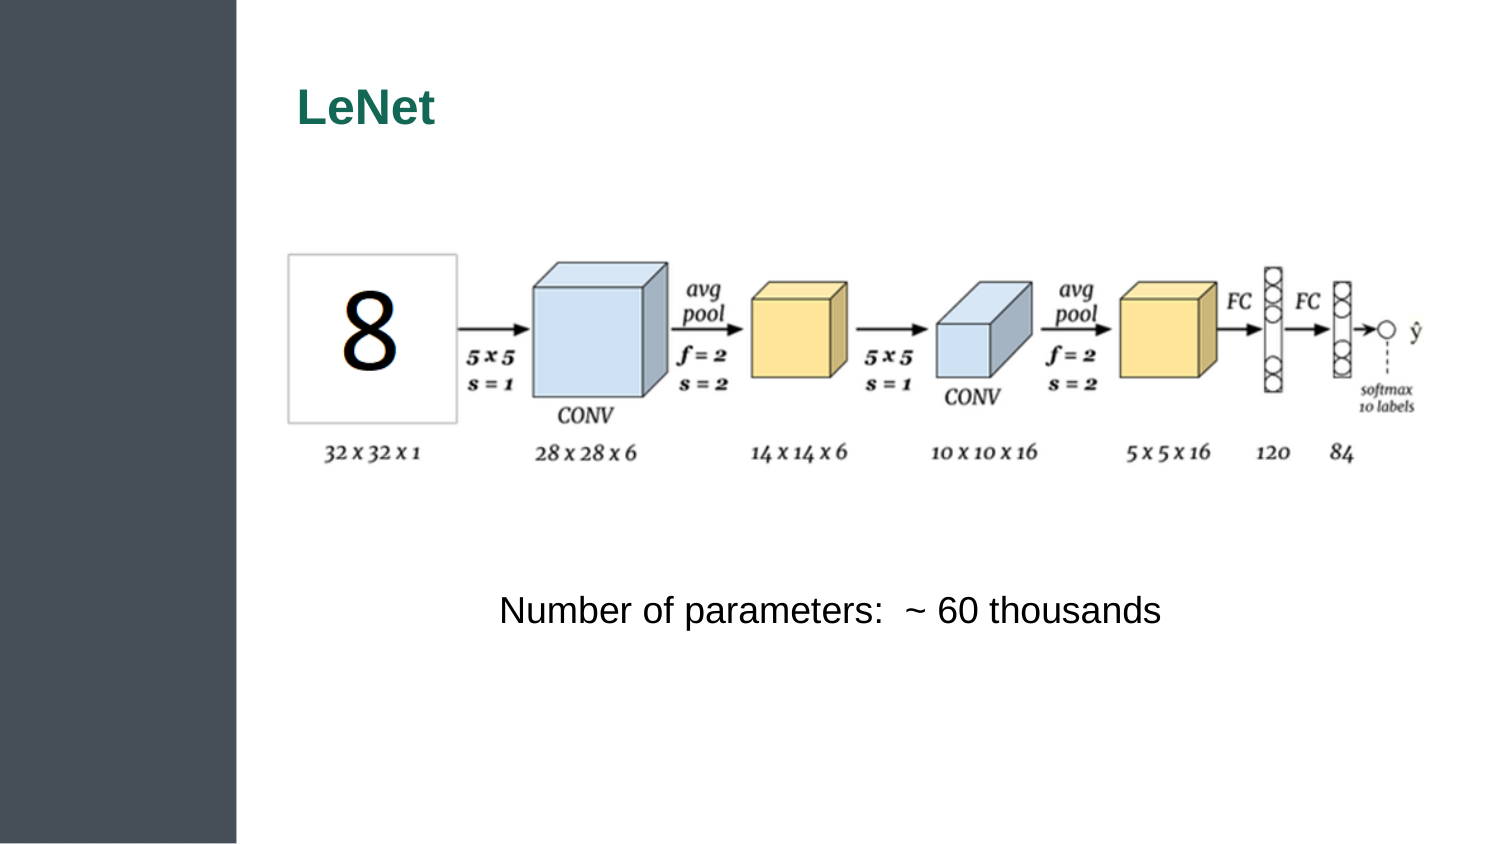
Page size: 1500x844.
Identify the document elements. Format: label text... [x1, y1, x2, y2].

picture [0, 0, 1500, 844]
text_box Number of parameters: ~ 60 thousands [484, 578, 1178, 639]
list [281, 249, 1426, 475]
title LeNet [281, 33, 1425, 175]
